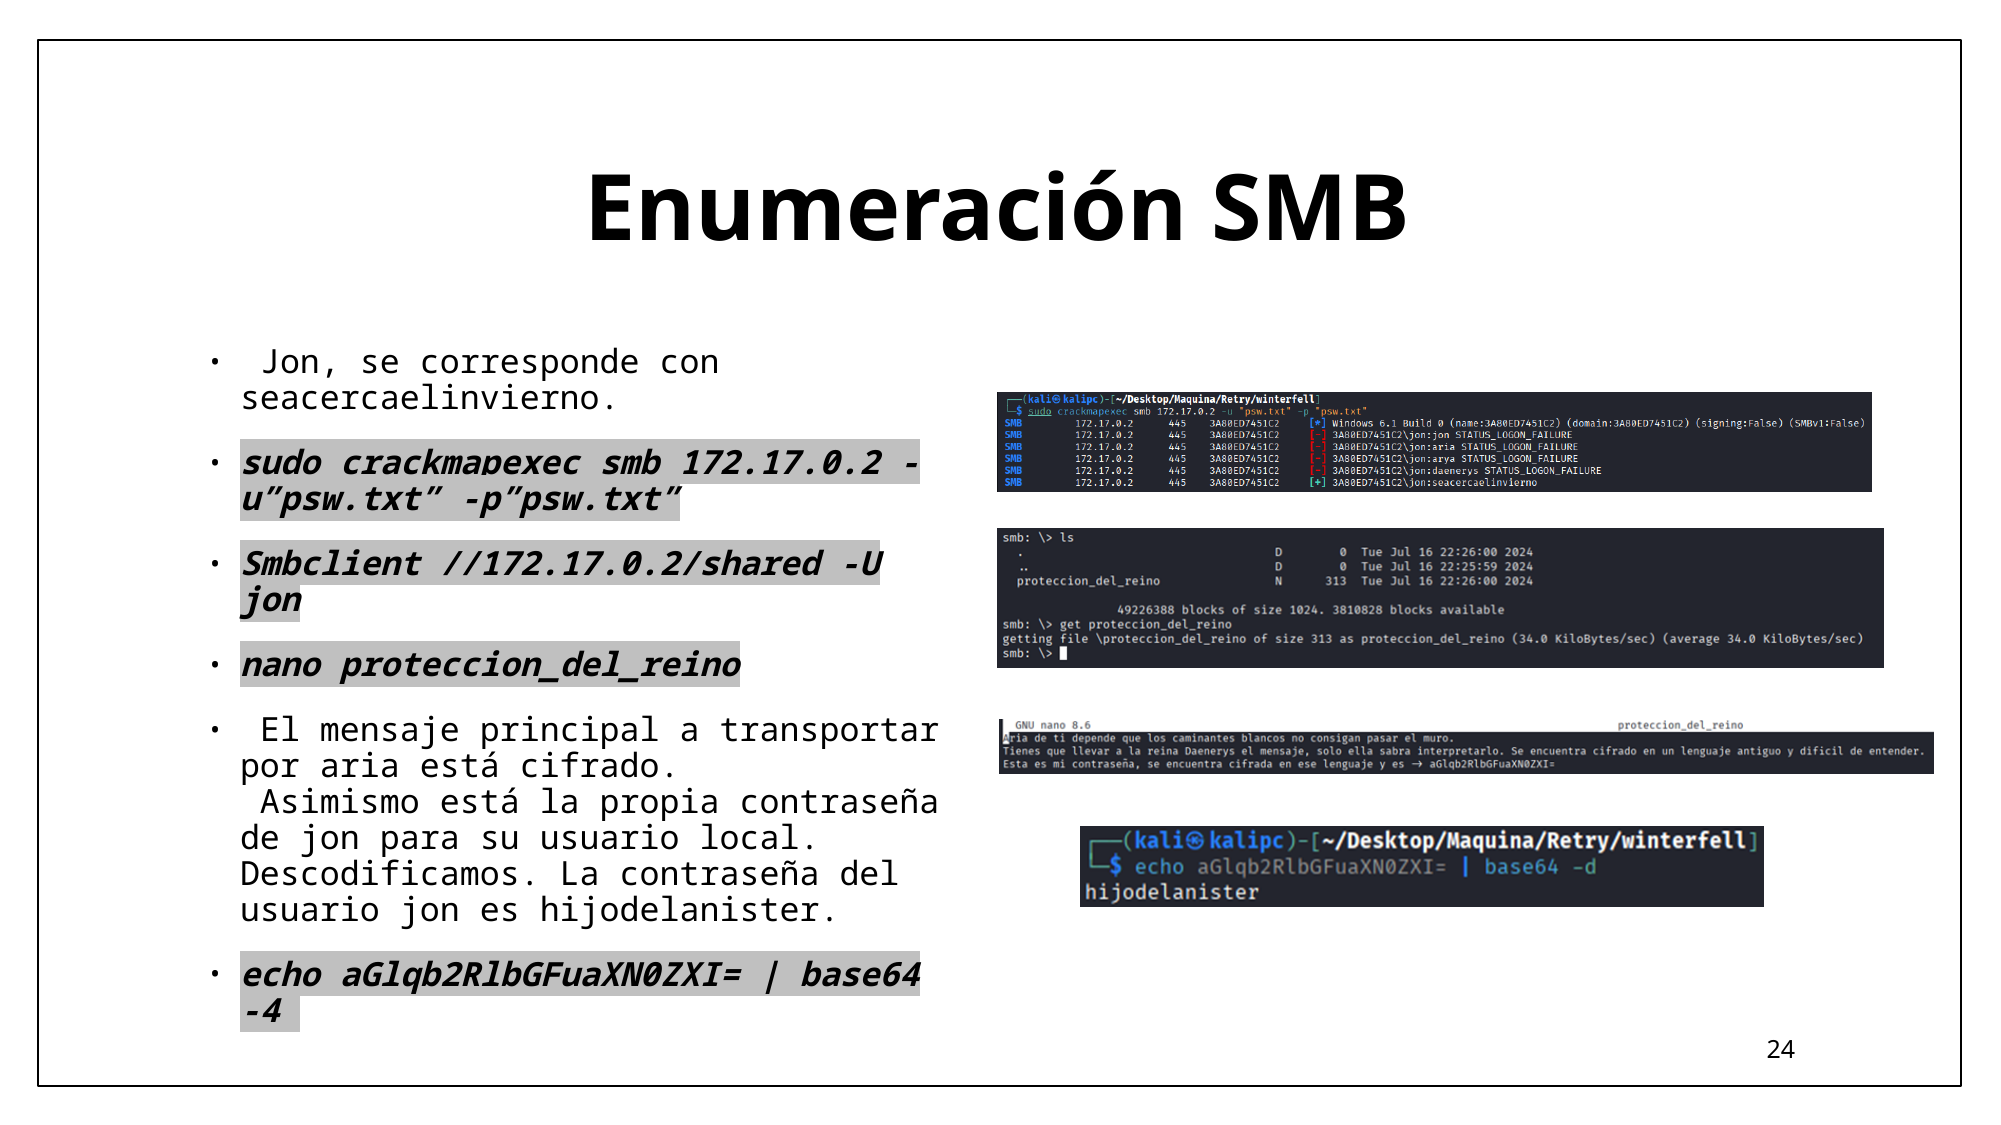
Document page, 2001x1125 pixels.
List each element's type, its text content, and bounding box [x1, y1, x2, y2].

picture [999, 719, 1934, 774]
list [997, 392, 1872, 492]
picture [1079, 826, 1765, 908]
picture [997, 528, 1884, 668]
list Jon, se corresponde con seacercaelinvierno. sudo crackmapexec smb 172.17.0.2 -u”psw.txt” -p”psw.txt” Smbclient //172.17.0.2/shared -U jon nano proteccion_del_reino El mensaje principal a transportar por aria está cifrado. Asimismo está la propia contraseña de jon para su usuario local. Descodificamos. La contraseña del usuario jon es hijodelanister. echo aGlqb2RlbGFuaXN0ZXI= | base64 -4 [187, 337, 968, 998]
title Enumeración SMB [187, 99, 1808, 323]
slide_number 24 [1530, 1020, 1811, 1081]
